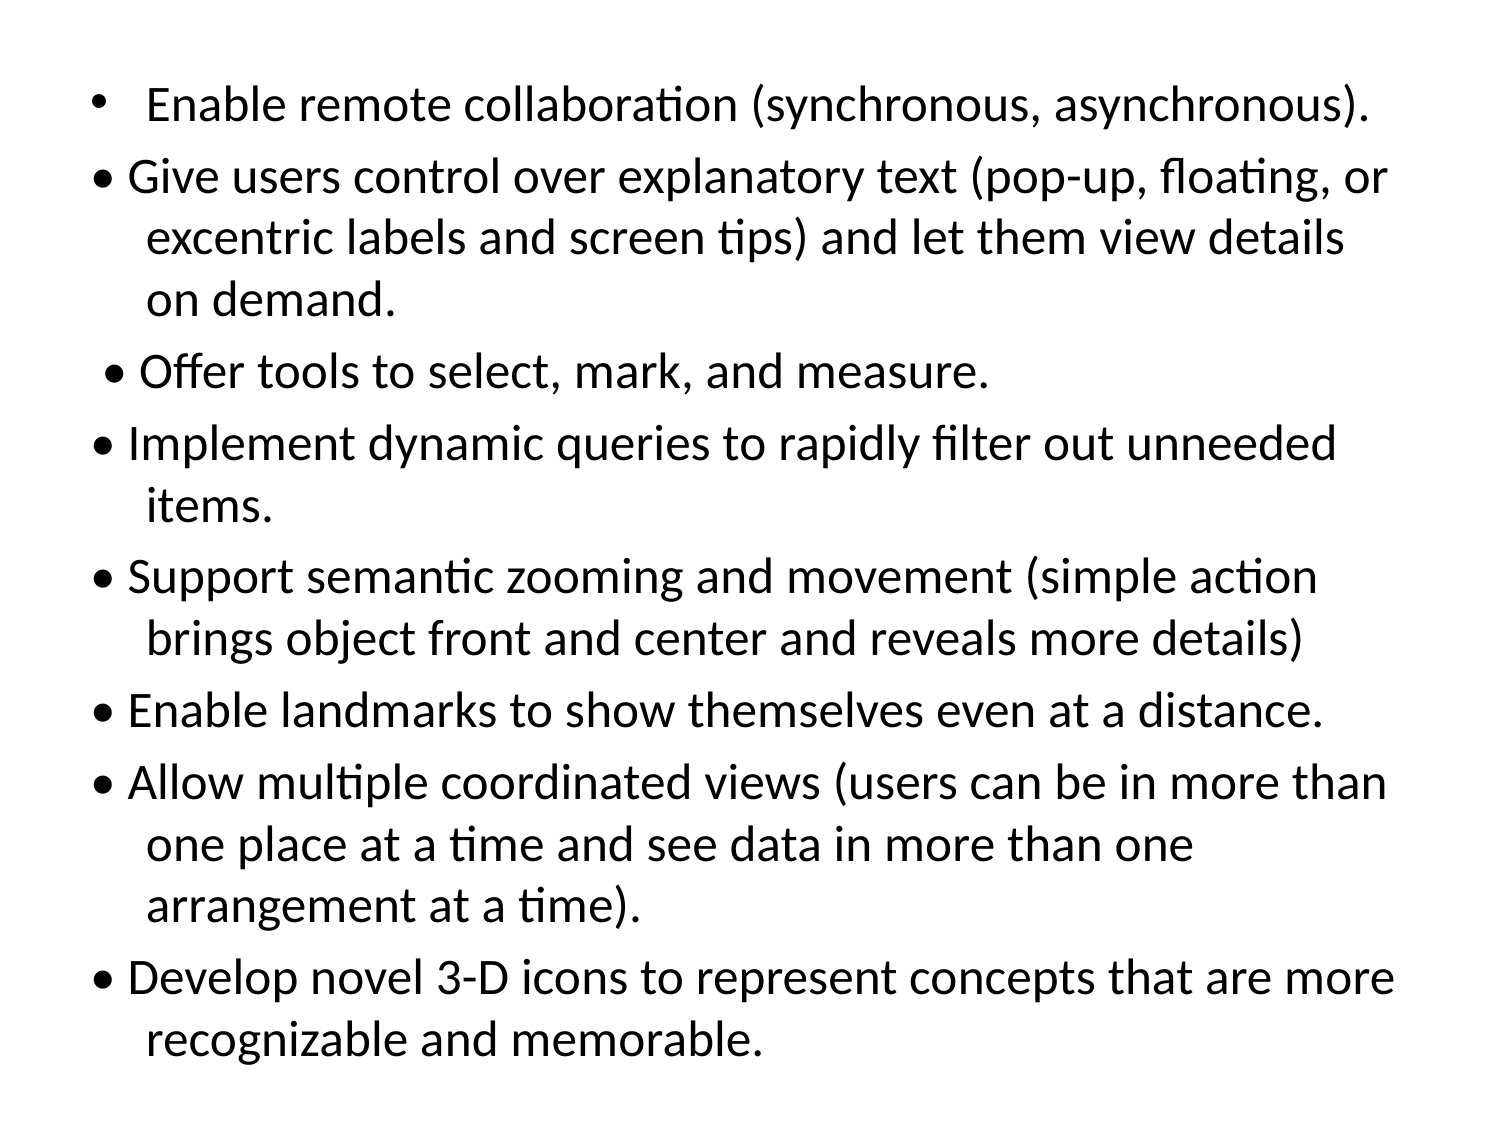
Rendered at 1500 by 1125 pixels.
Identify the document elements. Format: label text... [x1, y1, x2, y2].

list Enable remote collaboration (synchronous, asynchronous). • Give users control over explanatory text (pop-up, floating, or excentric labels and screen tips) and let them view details on demand. • Offer tools to select, mark, and measure. • Implement dynamic queries to rapidly filter out unneeded items. • Support semantic zooming and movement (simple action brings object front and center and reveals more details) • Enable landmarks to show themselves even at a distance. • Allow multiple coordinated views (users can be in more than one place at a time and see data in more than one arrangement at a time). • Develop novel 3-D icons to represent concepts that are more recognizable and memorable. [75, 62, 1425, 1100]
